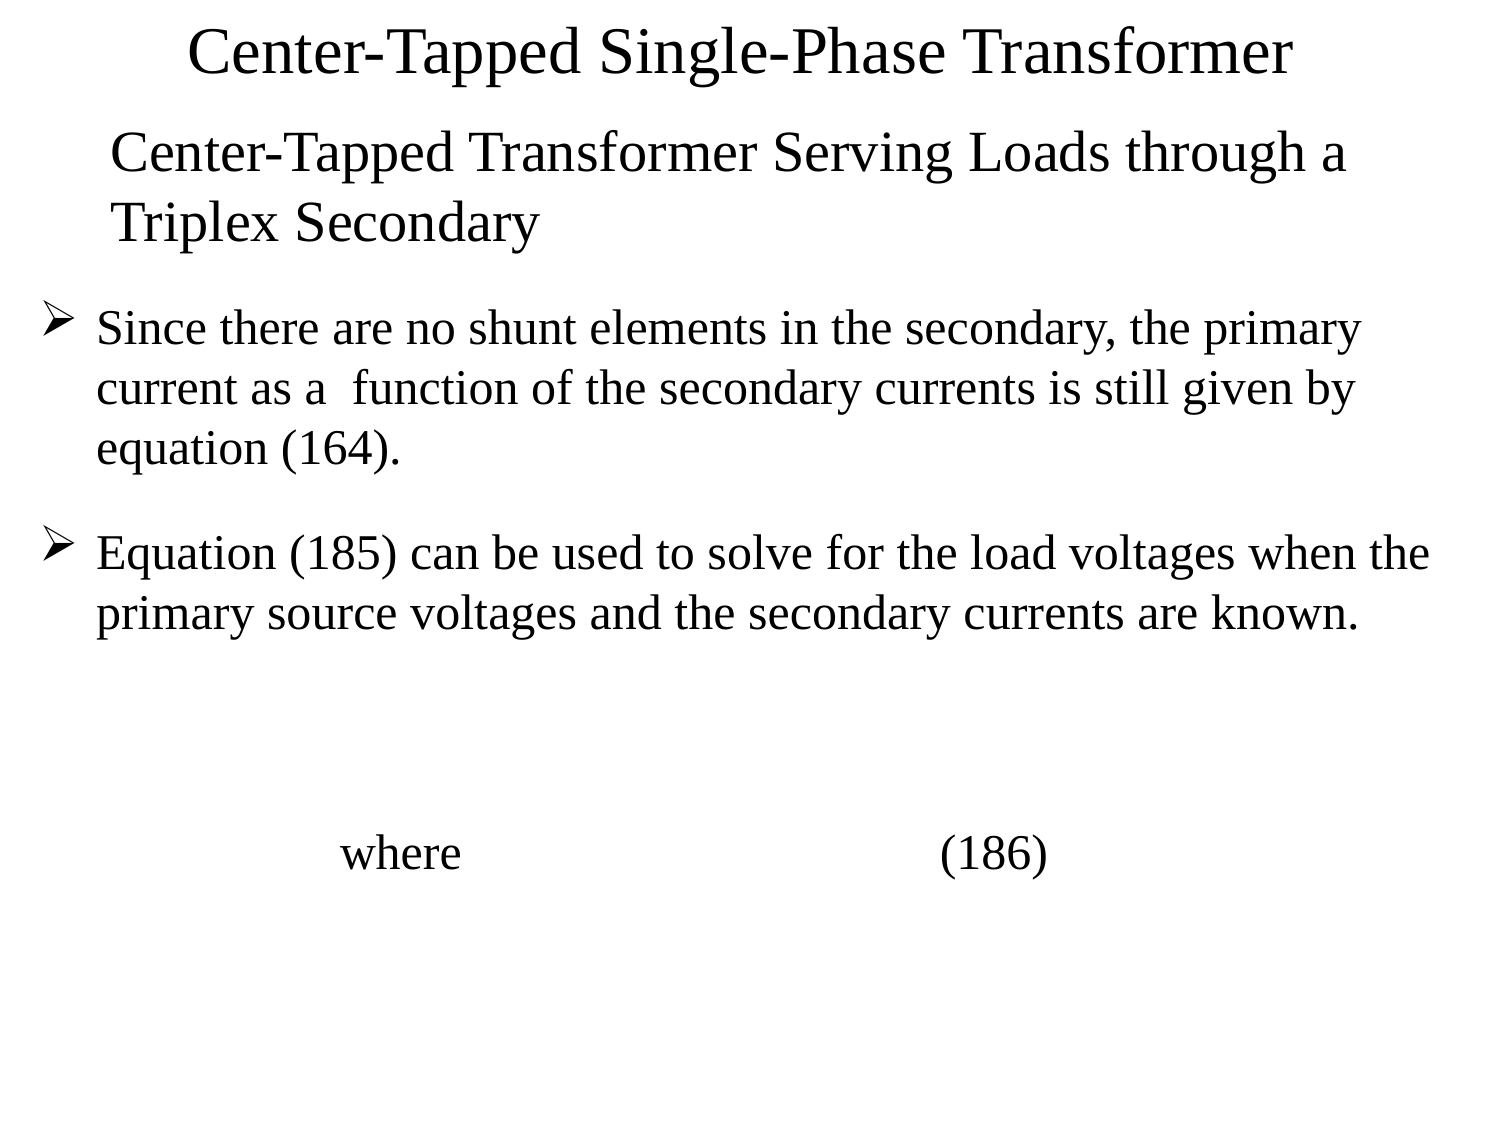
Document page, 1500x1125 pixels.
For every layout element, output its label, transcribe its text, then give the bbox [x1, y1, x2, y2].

text_box Center-Tapped Transformer Serving Loads through a Triplex Secondary [20, 105, 1471, 261]
text_box Center-Tapped Single-Phase Transformer [0, 0, 1500, 95]
